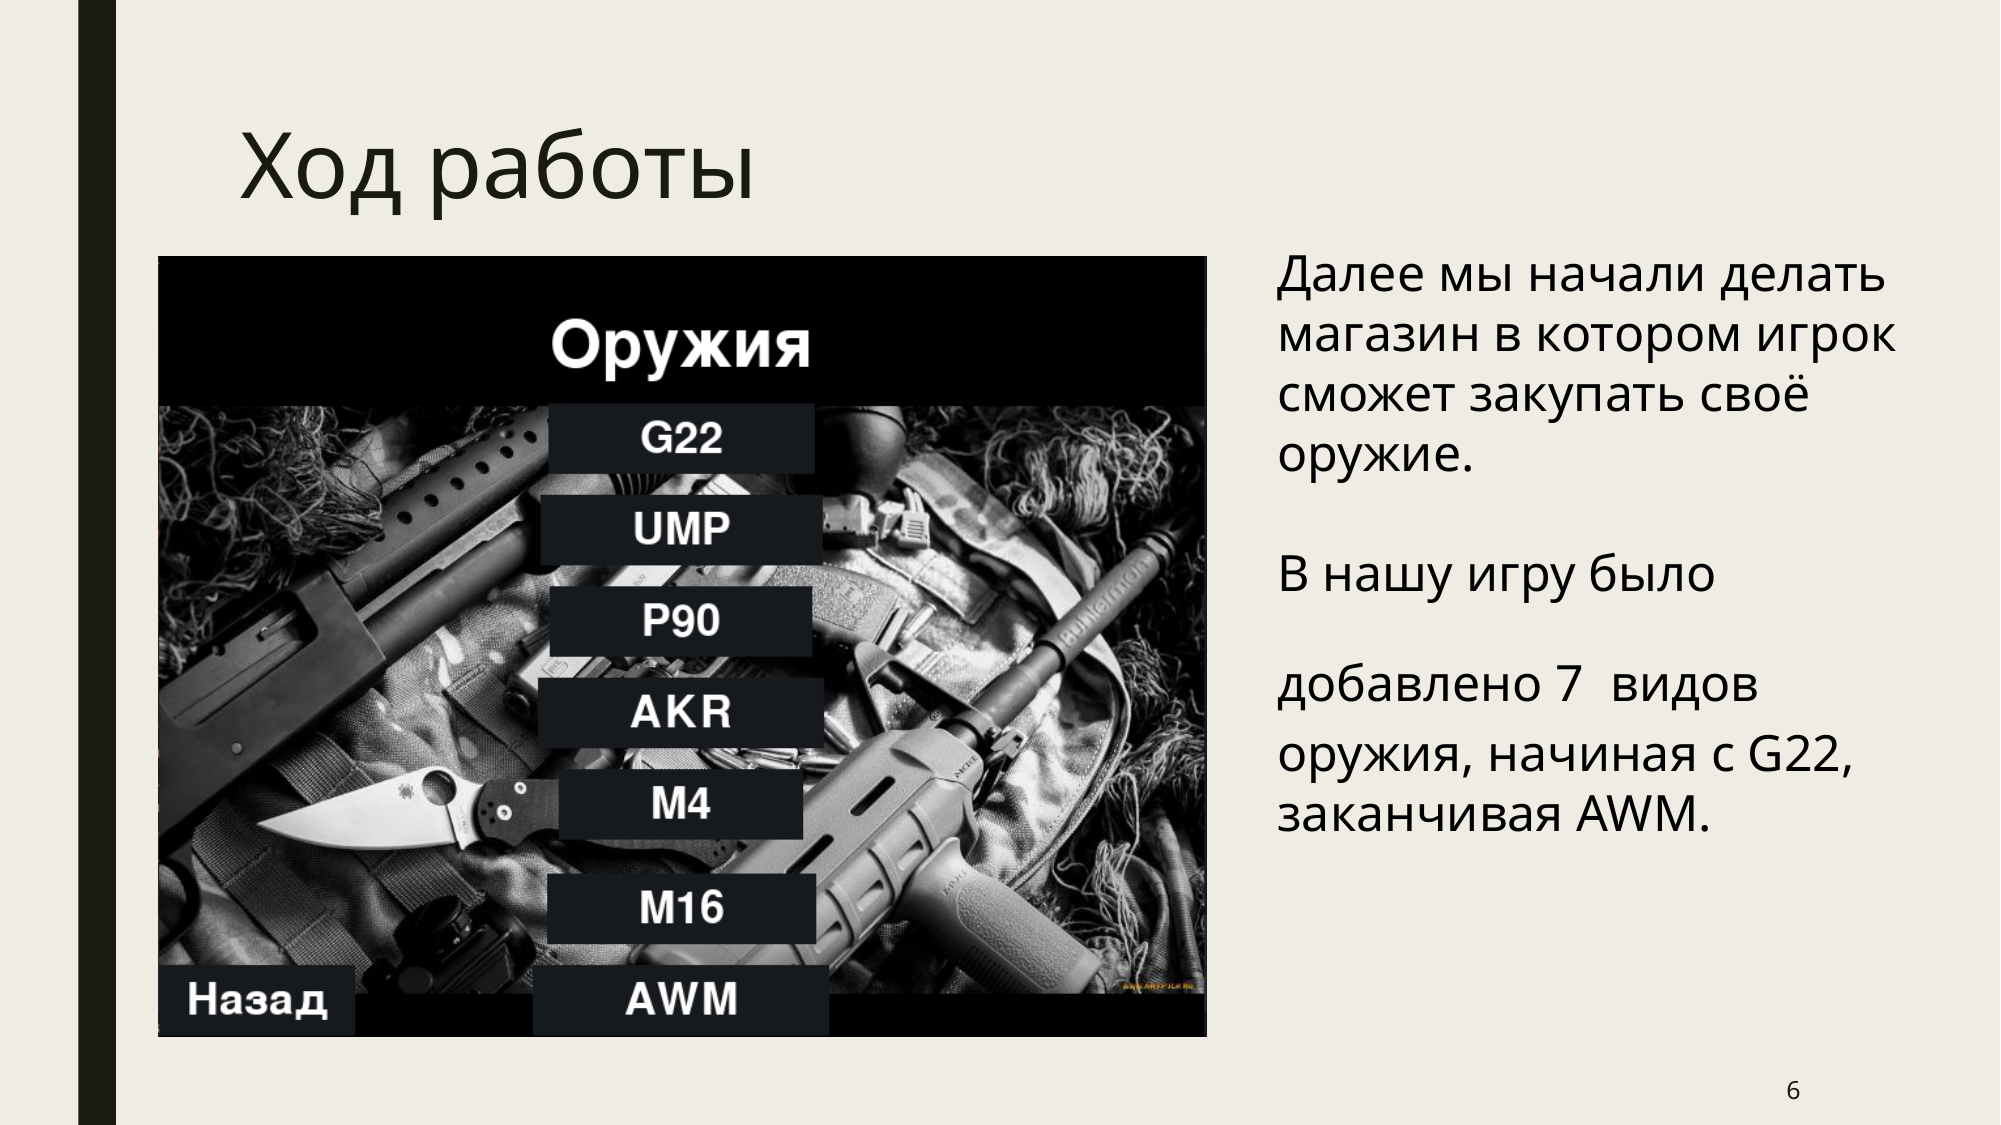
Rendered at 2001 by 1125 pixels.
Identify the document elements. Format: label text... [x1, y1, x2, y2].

title Ход работы [225, 112, 1800, 357]
text_box Далее мы начали делать магазин в котором игрок сможет закупать своё оружие. В нашу игру было добавлено 7 видов оружия, начиная с G22, заканчивая AWM. [1262, 234, 1930, 850]
slide_number 6 [1553, 1058, 1816, 1125]
picture [158, 256, 1207, 1037]
